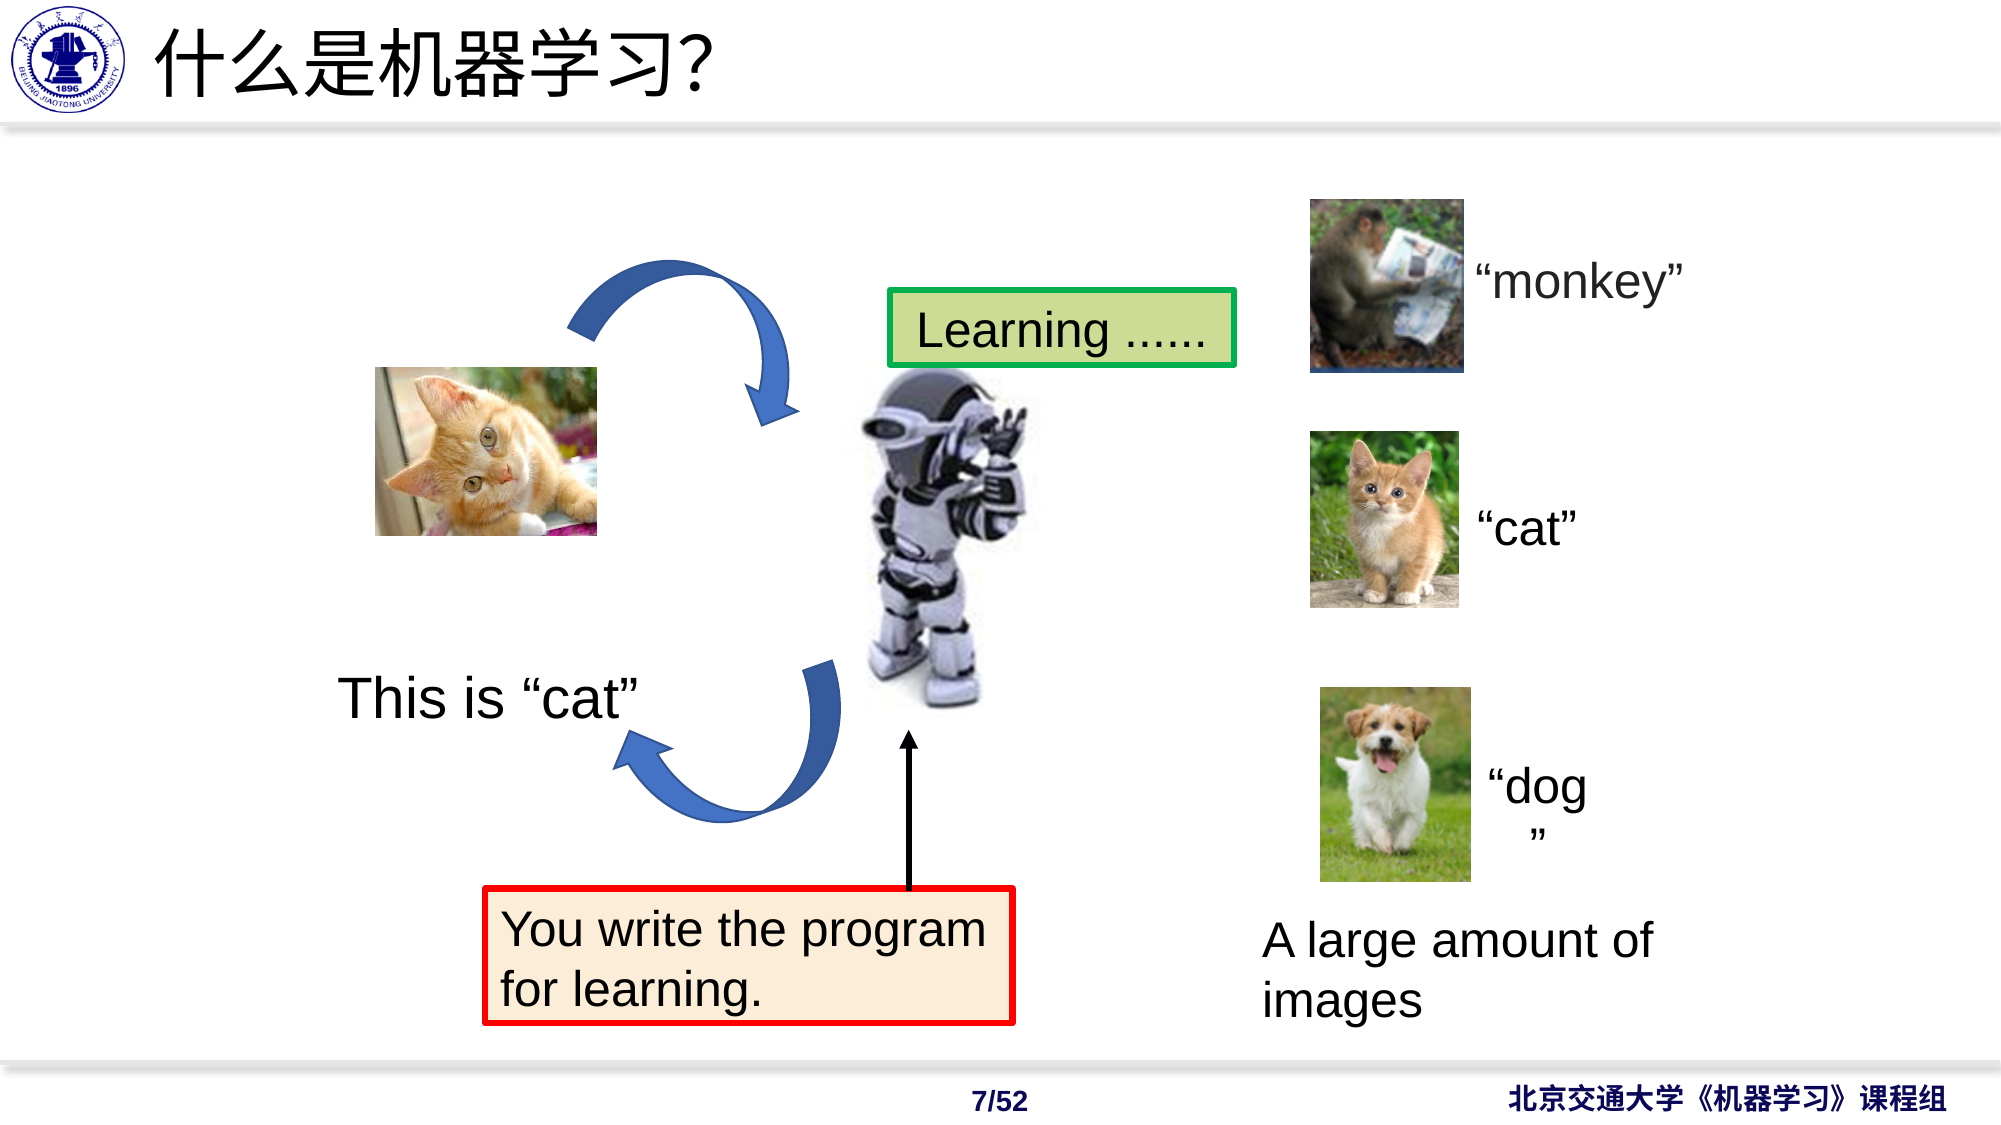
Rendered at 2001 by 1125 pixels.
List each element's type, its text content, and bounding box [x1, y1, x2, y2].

text_box Learning ...... [889, 290, 1235, 365]
text_box This is “cat” [244, 652, 733, 738]
title 什么是机器学习？ [137, 0, 1863, 177]
text_box “cat” [1461, 487, 1593, 563]
picture [1320, 687, 1471, 882]
text_box “dog” [1472, 746, 1604, 882]
text_box A large amount of images [1247, 899, 1688, 1035]
text_box “monkey” [1464, 241, 1700, 317]
picture [822, 351, 1041, 721]
text_box [566, 259, 801, 427]
text_box You write the program for learning. [485, 888, 1013, 1024]
picture [1310, 199, 1464, 373]
picture [374, 367, 597, 536]
text_box [612, 662, 841, 824]
picture [1310, 431, 1459, 608]
picture [11, 6, 125, 113]
